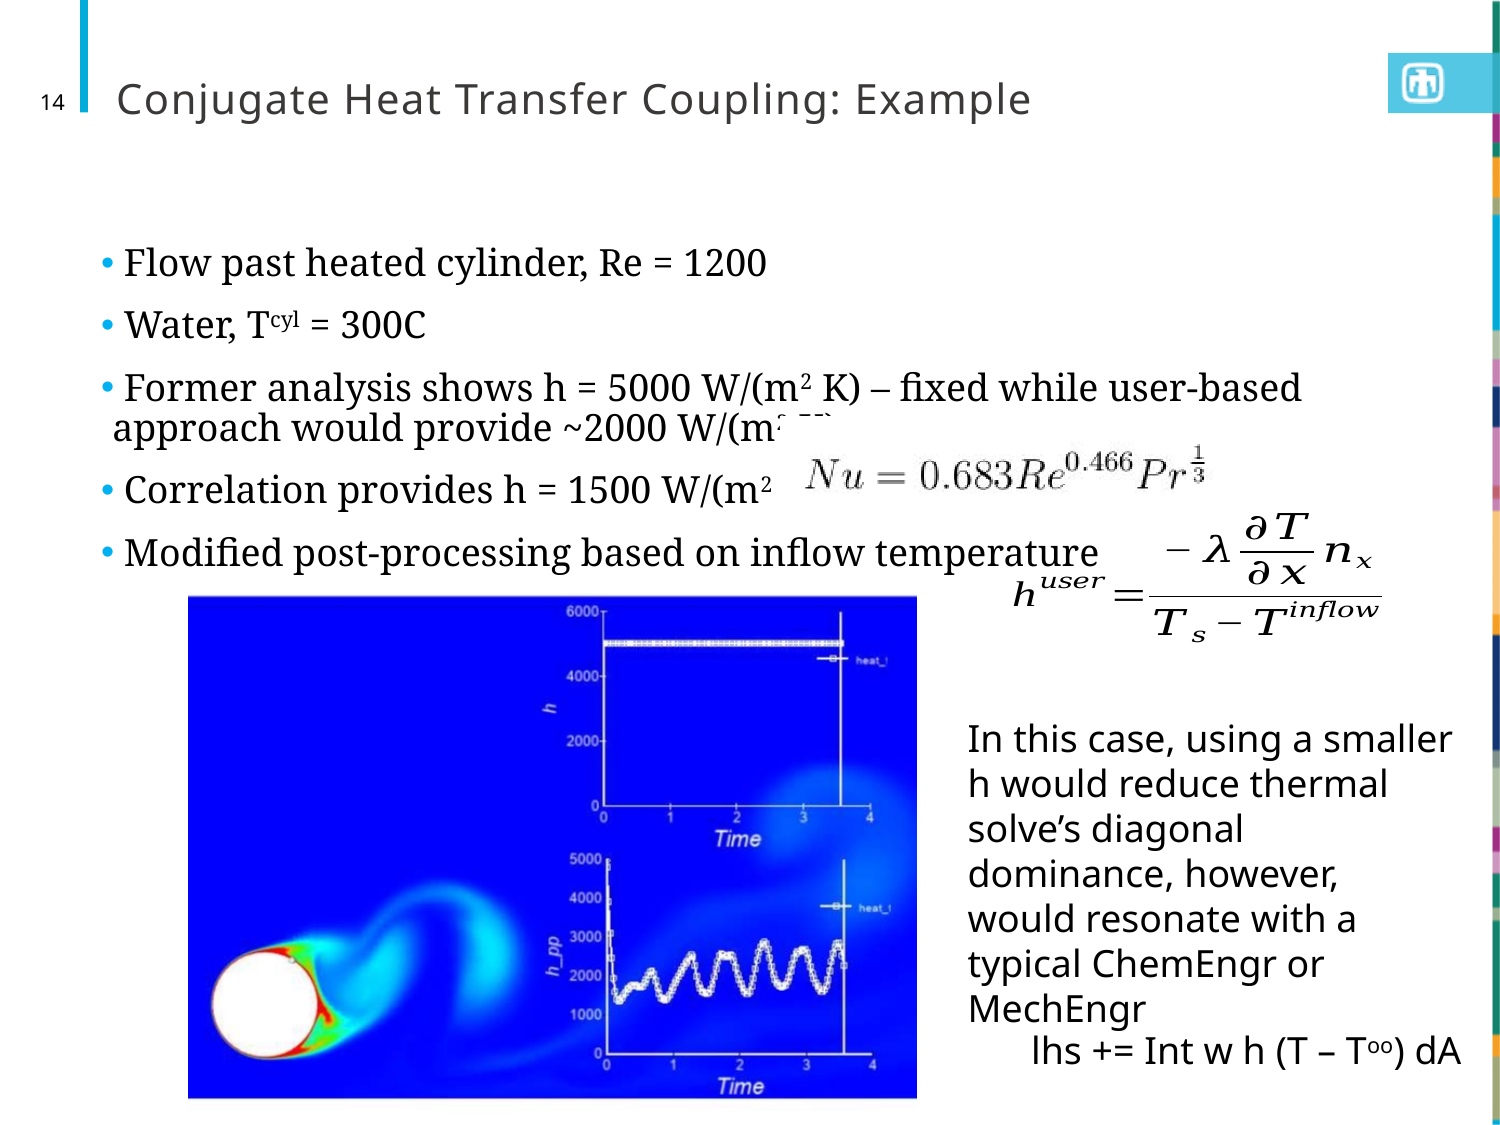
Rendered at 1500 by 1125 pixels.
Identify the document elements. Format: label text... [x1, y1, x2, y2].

picture [1493, 330, 1499, 1120]
title Conjugate Heat Transfer Coupling: Example [101, 36, 1339, 131]
text_box lhs += Int w h (T – Too) dA [1016, 1019, 1477, 1080]
text_box In this case, using a smaller h would reduce thermal solve’s diagonal dominance, however, would resonate with a typical ChemEngr or MechEngr [952, 707, 1472, 1038]
picture [1401, 62, 1445, 104]
picture [779, 415, 1213, 517]
picture [1493, 1, 1500, 215]
list Flow past heated cylinder, Re = 1200 Water, Tcyl = 300C Former analysis shows h = 5000 W/(m2 K) – fixed while user-based approach would provide ~2000 W/(m2 K) Correlation provides h = 1500 W/(m2 K) Modified post-processing based on inflow temperature [101, 236, 1402, 986]
picture [188, 592, 917, 1112]
slide_number 14 [7, 73, 80, 133]
